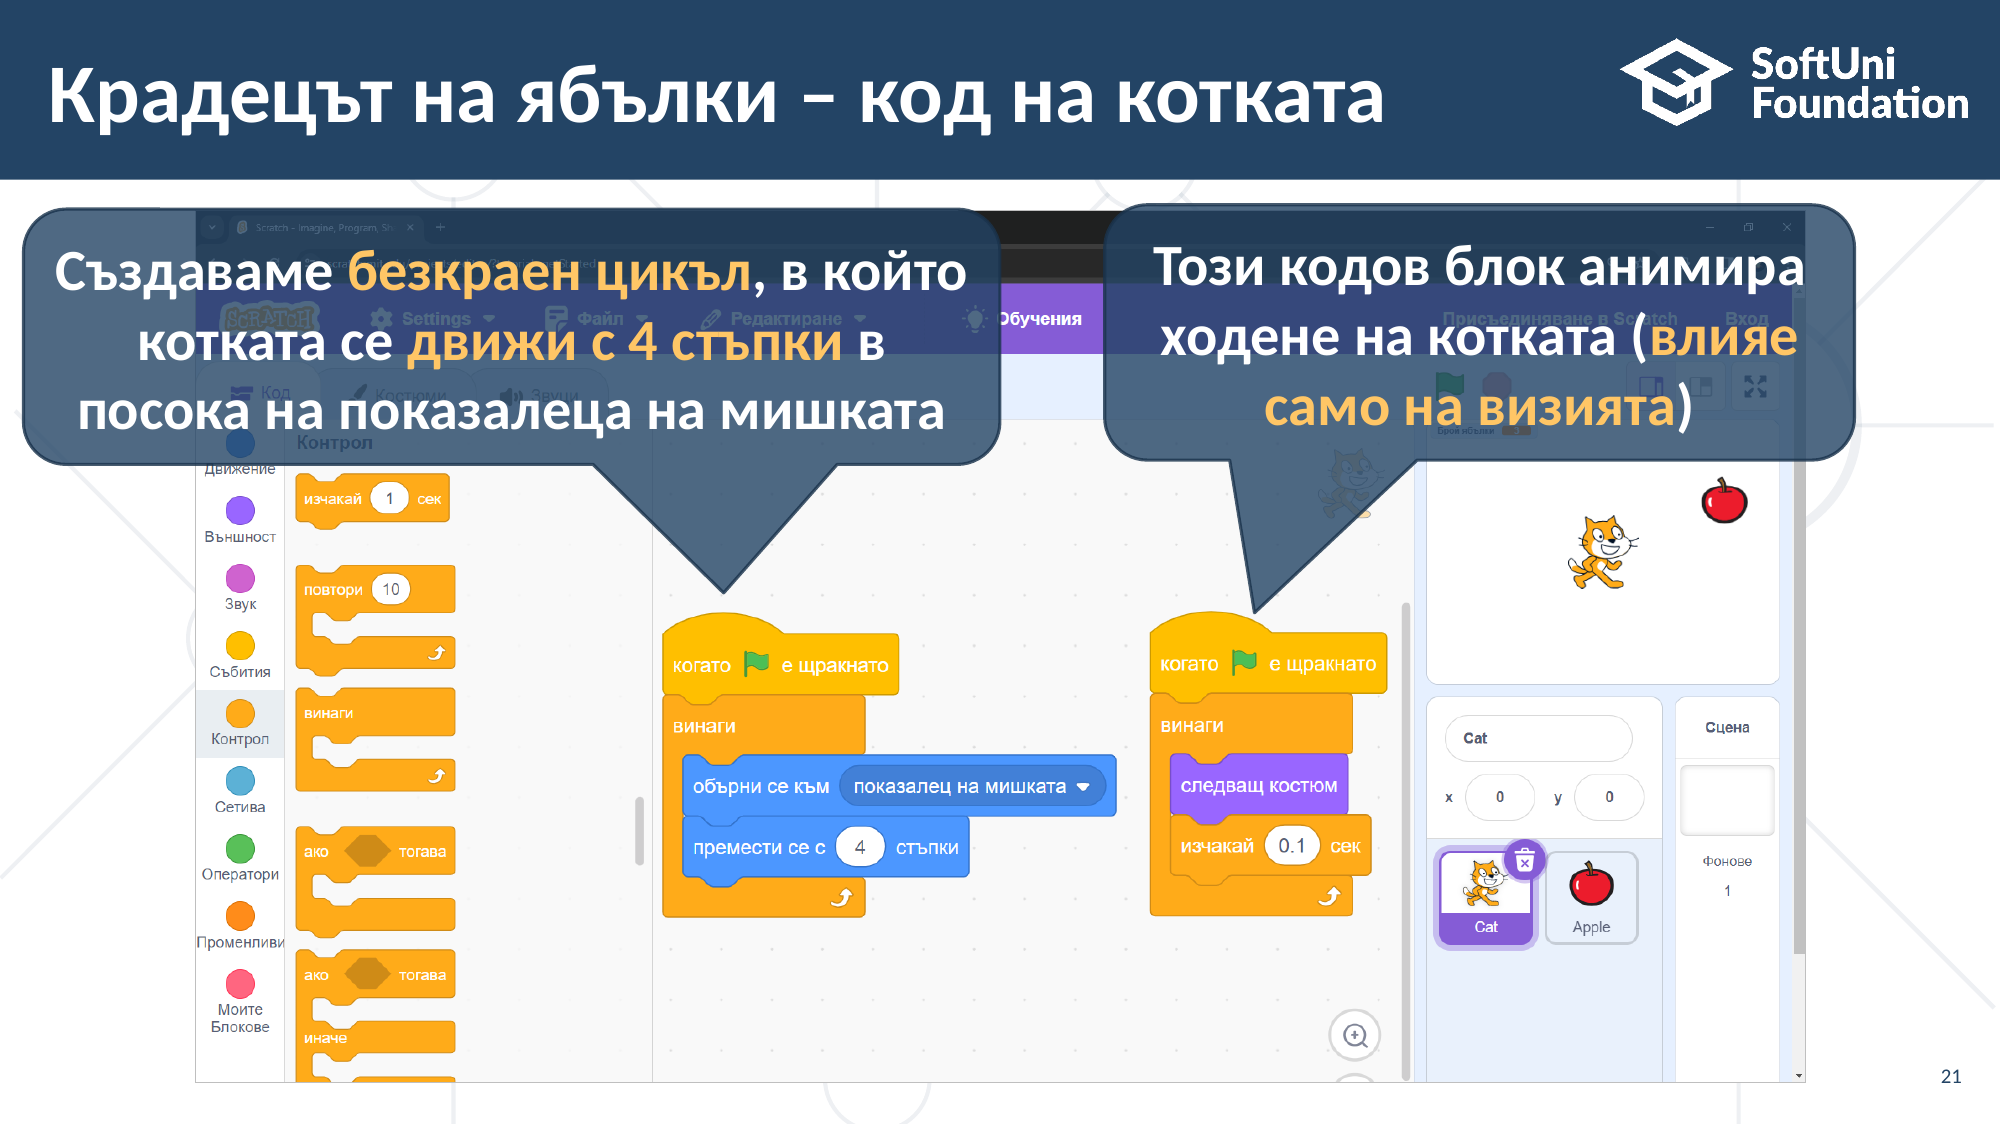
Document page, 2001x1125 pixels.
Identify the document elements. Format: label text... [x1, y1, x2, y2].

picture [1619, 38, 1968, 126]
text_box Създаваме безкраен цикъл, в който котката се движи с 4 стъпки в посока на показалеца на мишката [21, 206, 967, 467]
text_box Този кодов блок анимира ходене на котката (влияе само на визията) [1126, 202, 1857, 463]
title Крадецът на ябълки – код на котката [31, 16, 1591, 162]
picture [195, 210, 1806, 1083]
slide_number 21 [1897, 1049, 1968, 1101]
